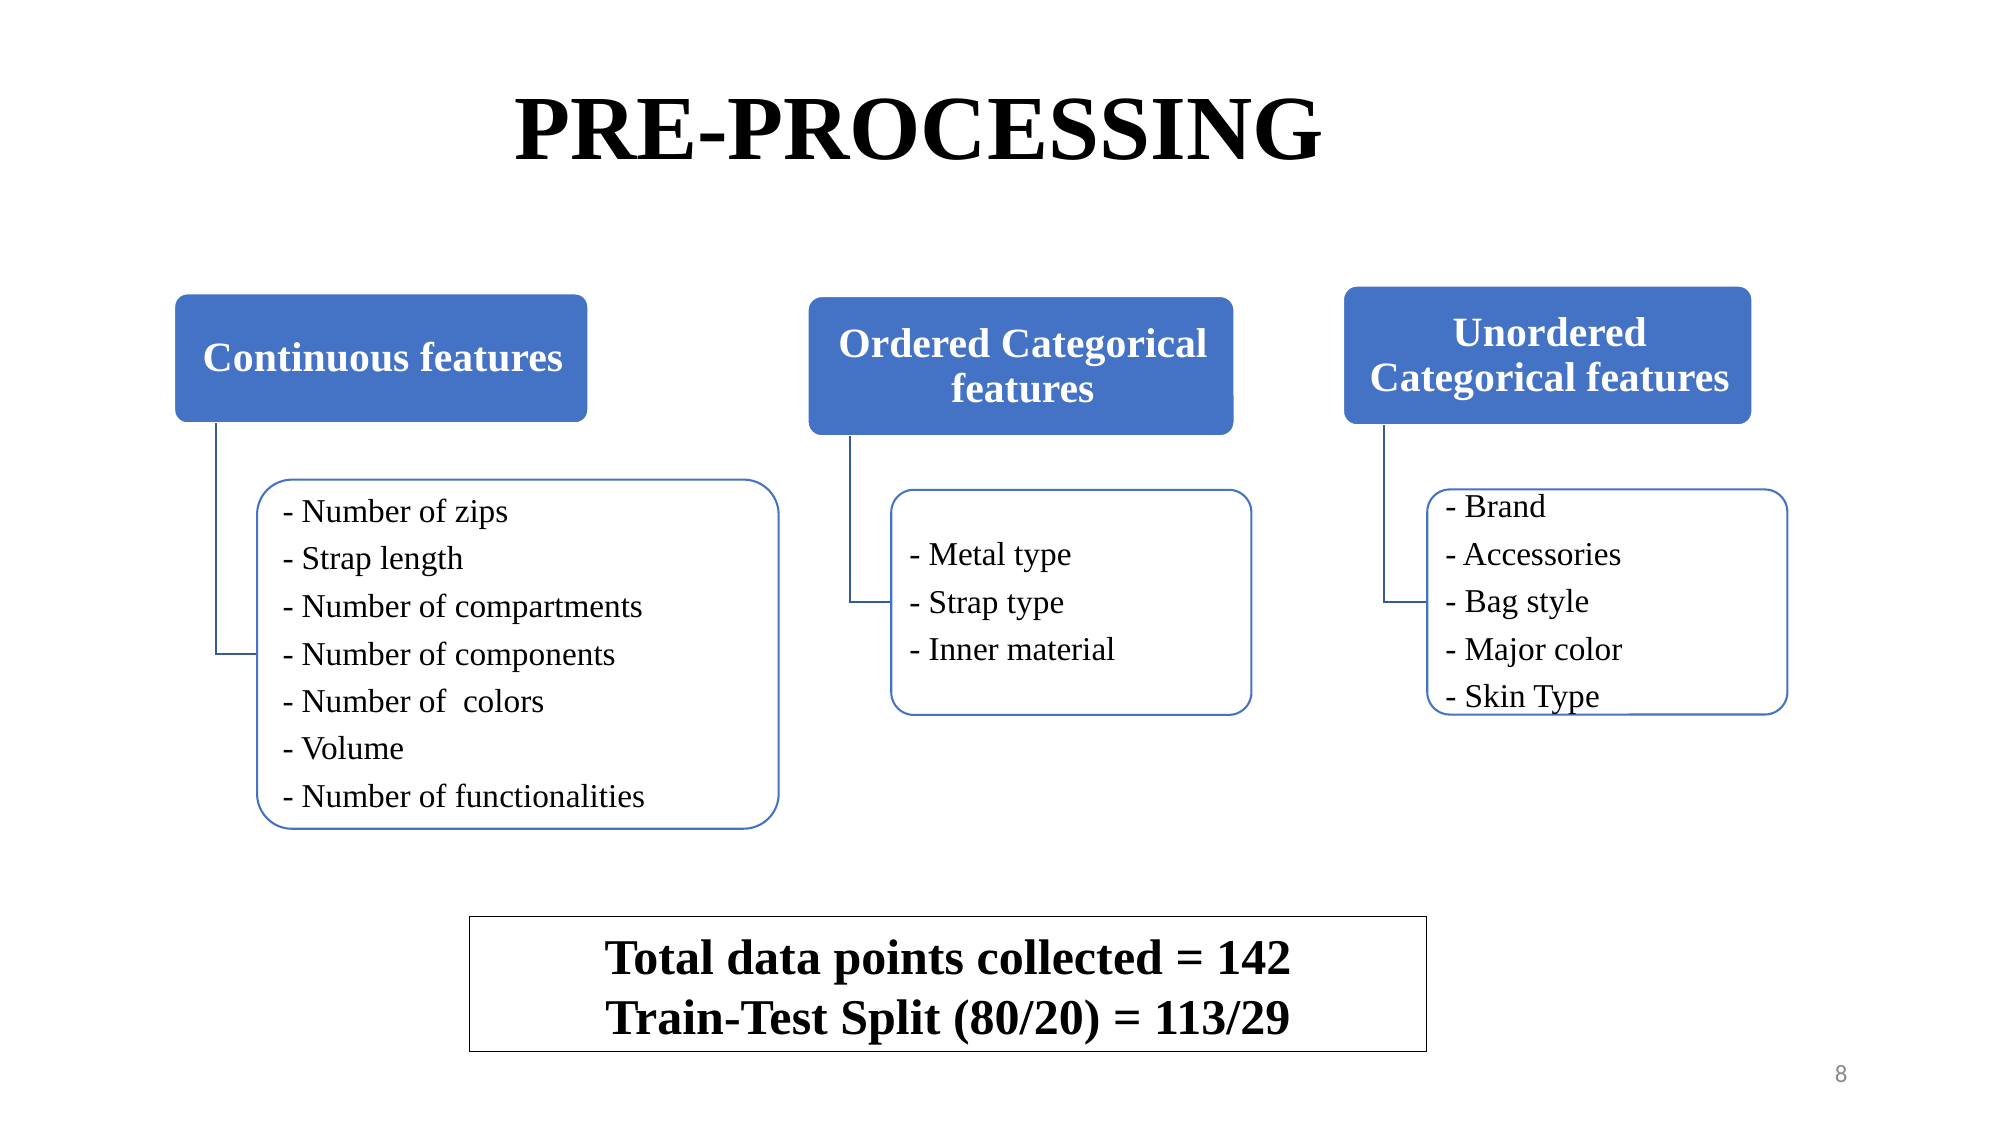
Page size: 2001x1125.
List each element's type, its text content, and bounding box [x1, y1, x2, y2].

slide_number 8 [1789, 1042, 1863, 1103]
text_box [173, 0, 1789, 1125]
